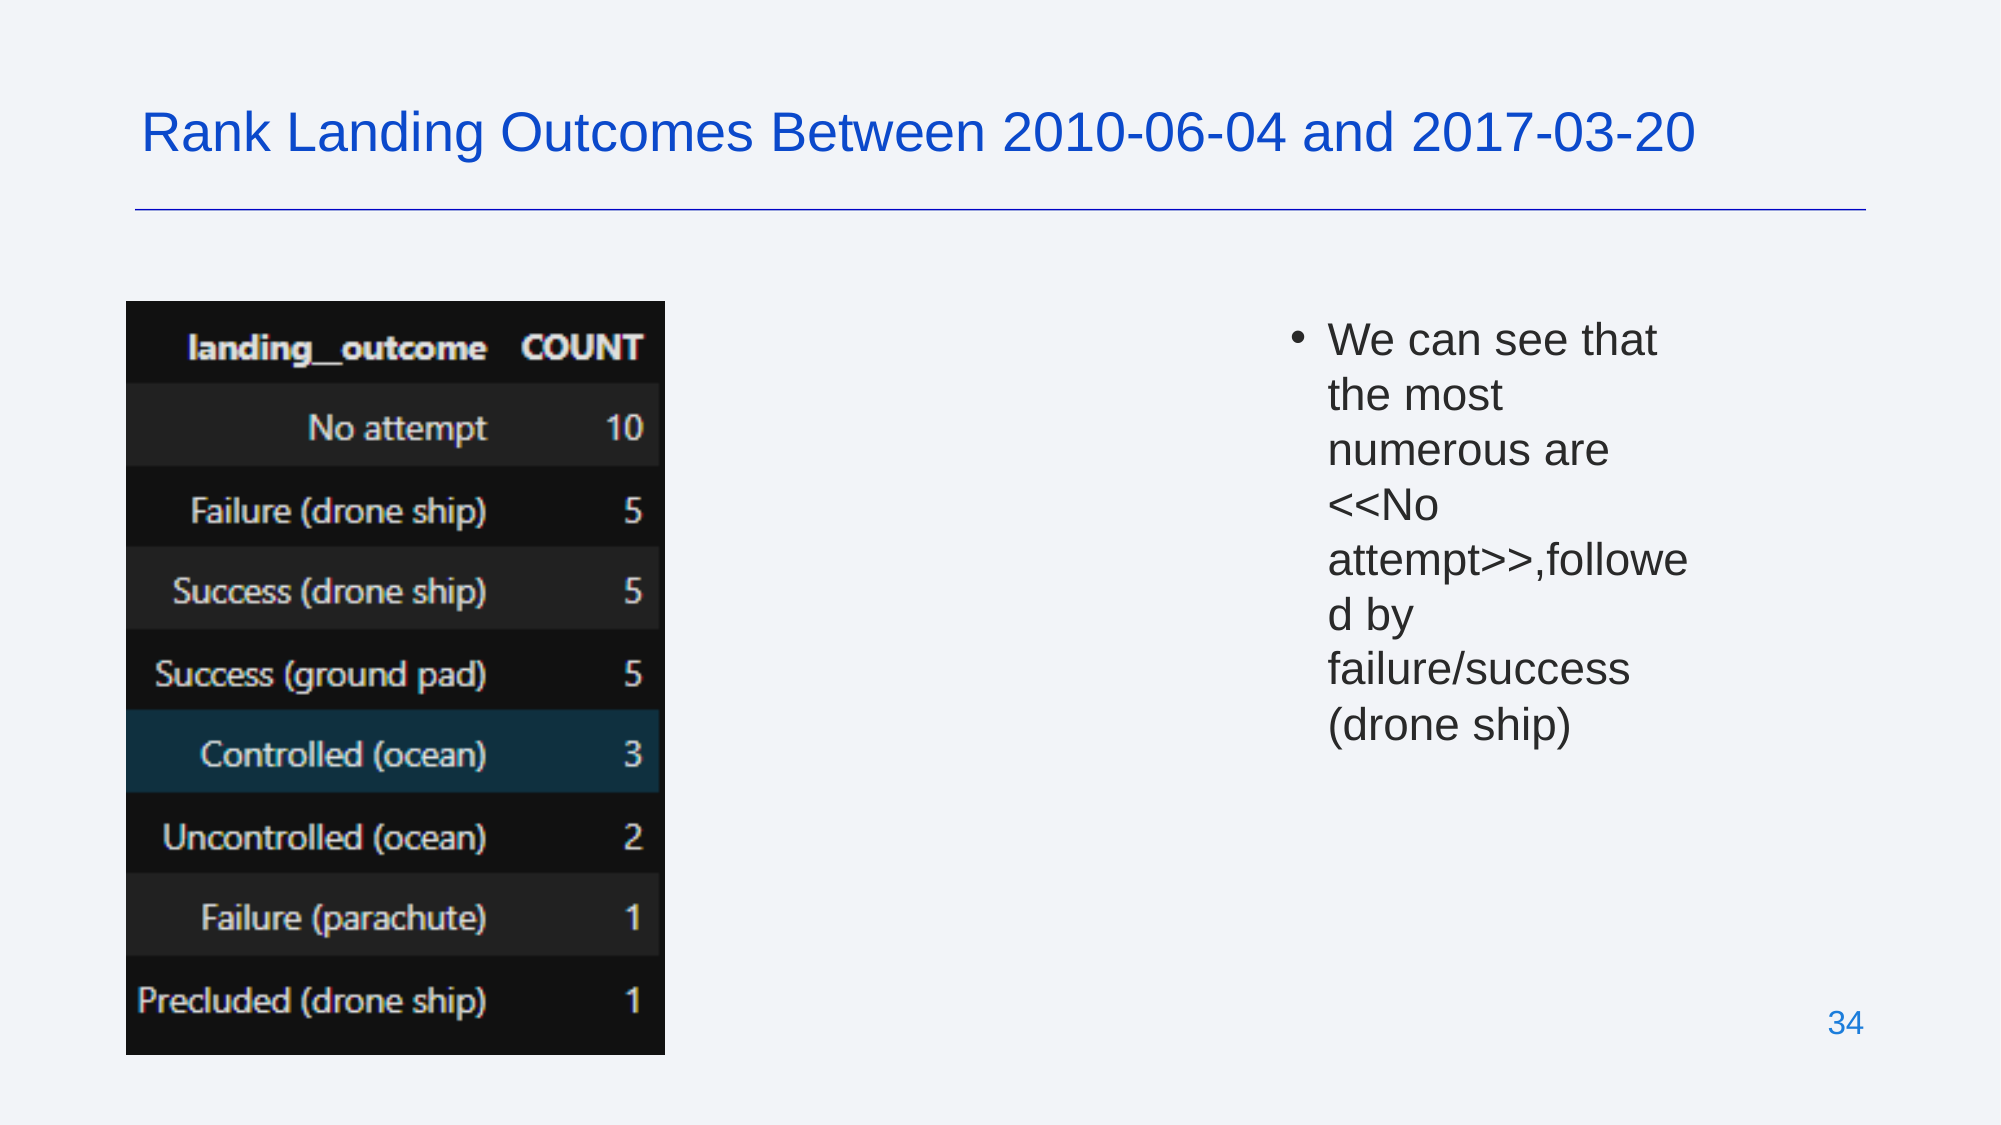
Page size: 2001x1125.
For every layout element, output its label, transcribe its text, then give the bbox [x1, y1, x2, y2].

picture [0, 0, 2001, 1125]
slide_number 34 [1429, 988, 1880, 1055]
text_box Rank Landing Outcomes Between 2010-06-04 and 2017-03-20 [126, 88, 1852, 179]
list We can see that the most numerous are <<No attempt>>,followed by failure/success (drone ship) [1275, 301, 1725, 1014]
